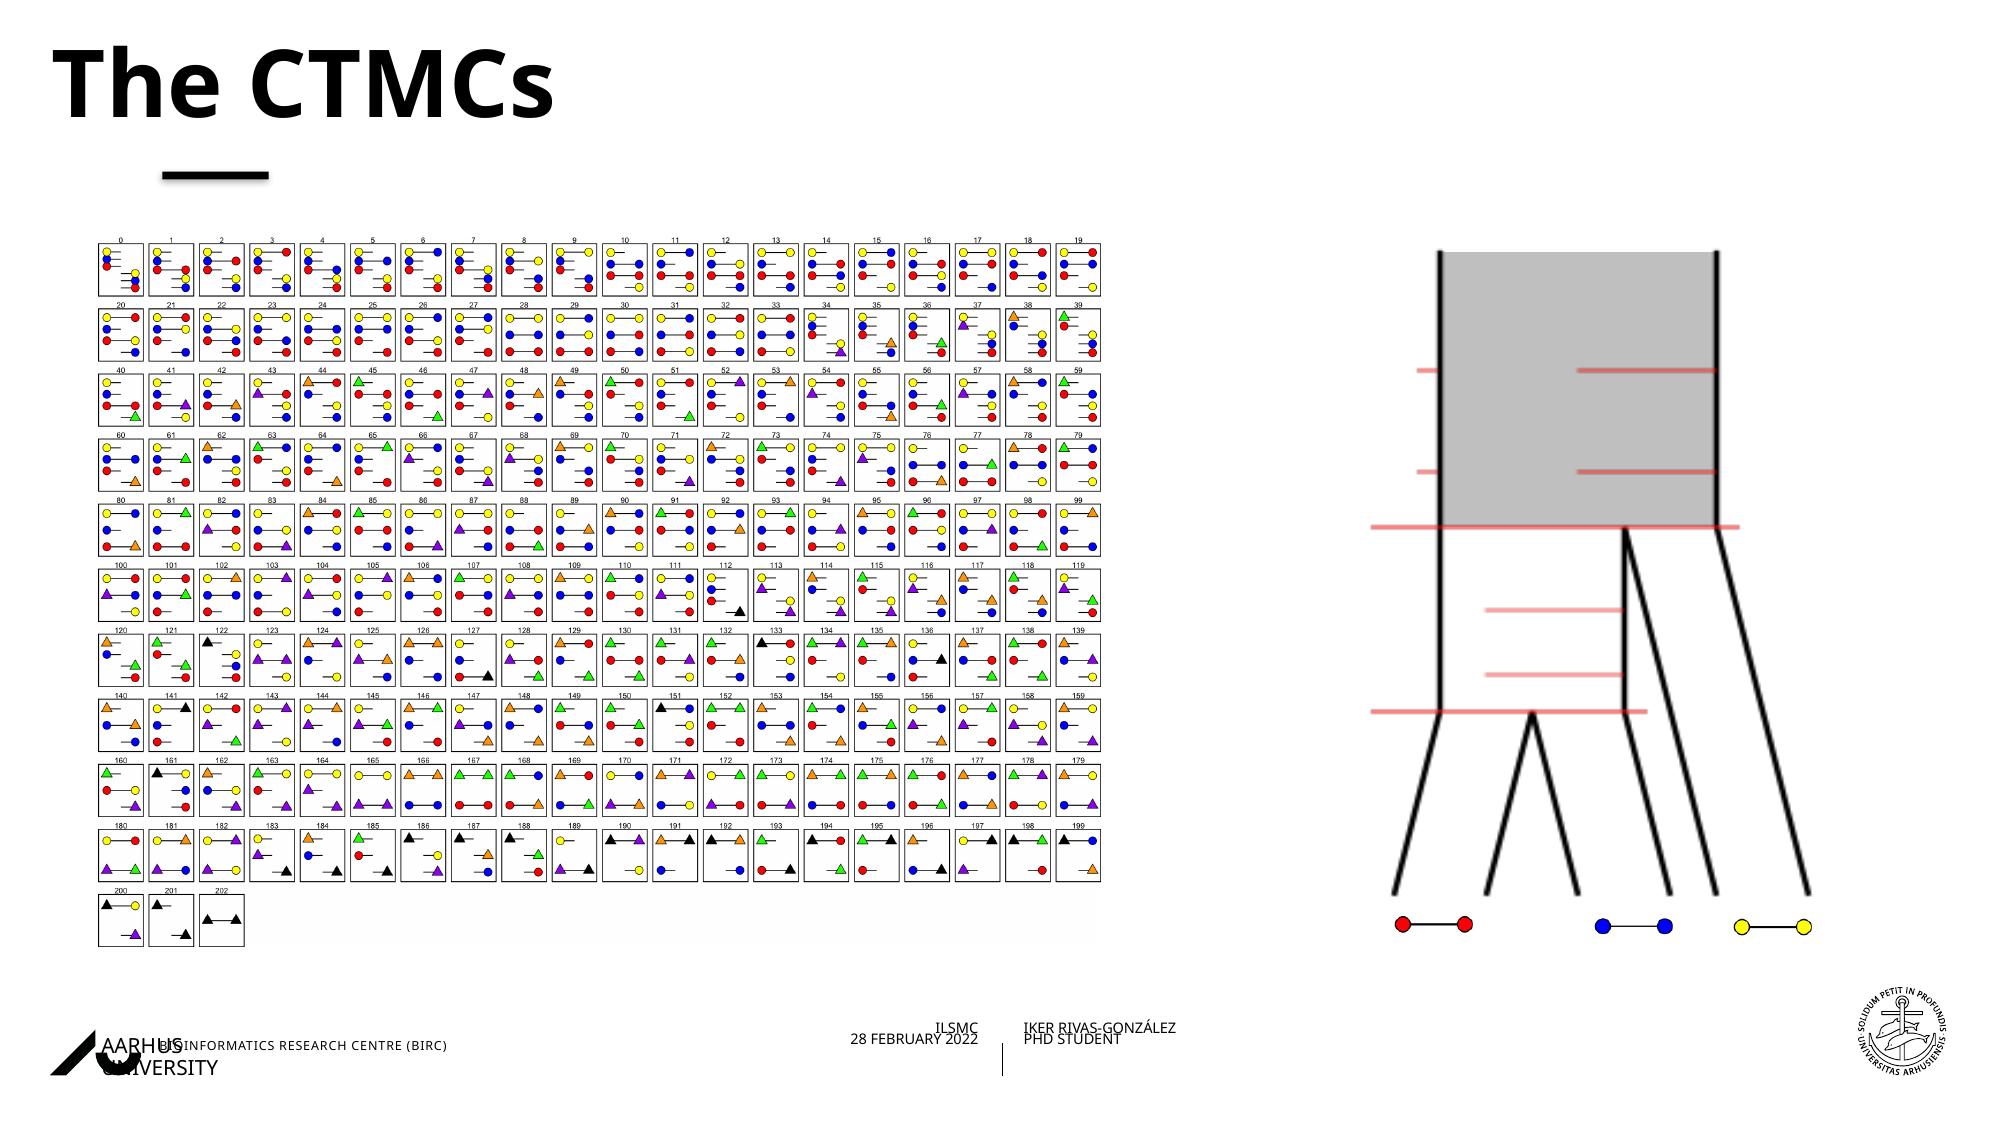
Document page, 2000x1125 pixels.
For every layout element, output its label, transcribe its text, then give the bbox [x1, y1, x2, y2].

picture [1141, 113, 2000, 1036]
picture [98, 236, 1101, 947]
title The CTMCs [51, 37, 1948, 162]
